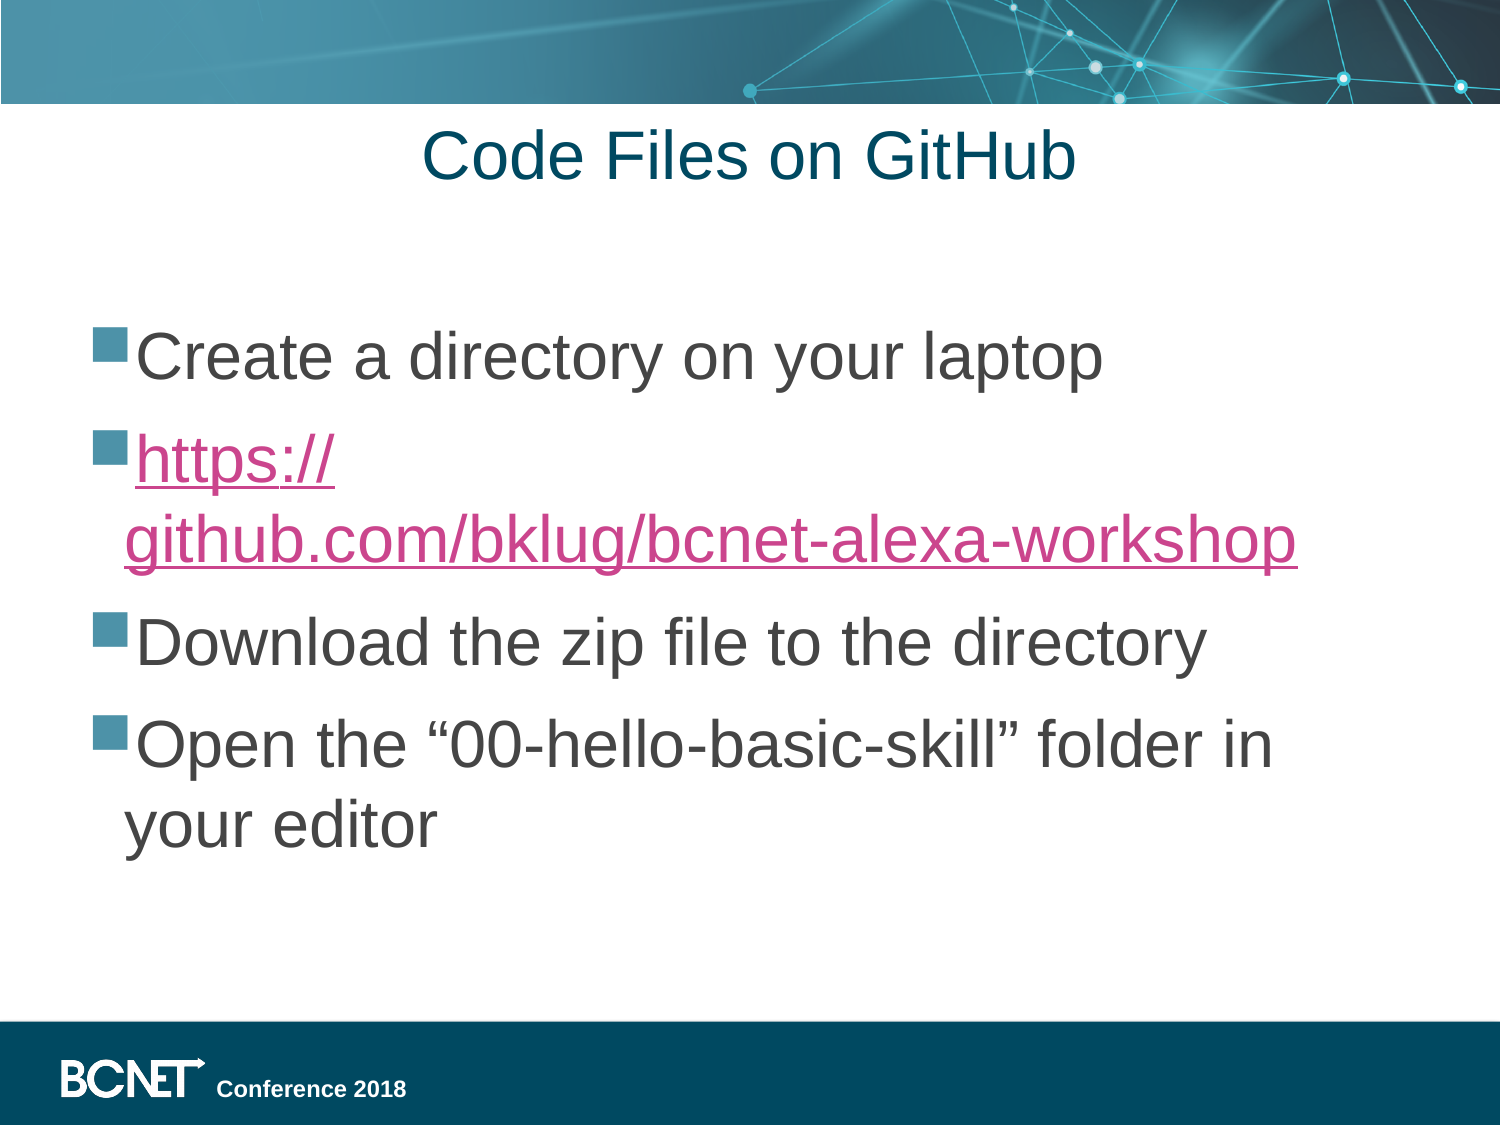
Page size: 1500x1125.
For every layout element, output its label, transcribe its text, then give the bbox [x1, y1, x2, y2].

title Code Files on GitHub [71, 103, 1429, 270]
list Create a directory on your laptop https://github.com/bklug/bcnet-alexa-workshop Download the zip file to the directory Open the “00-hello-basic-skill” folder in your editor [71, 304, 1429, 962]
picture [1, 0, 1500, 104]
